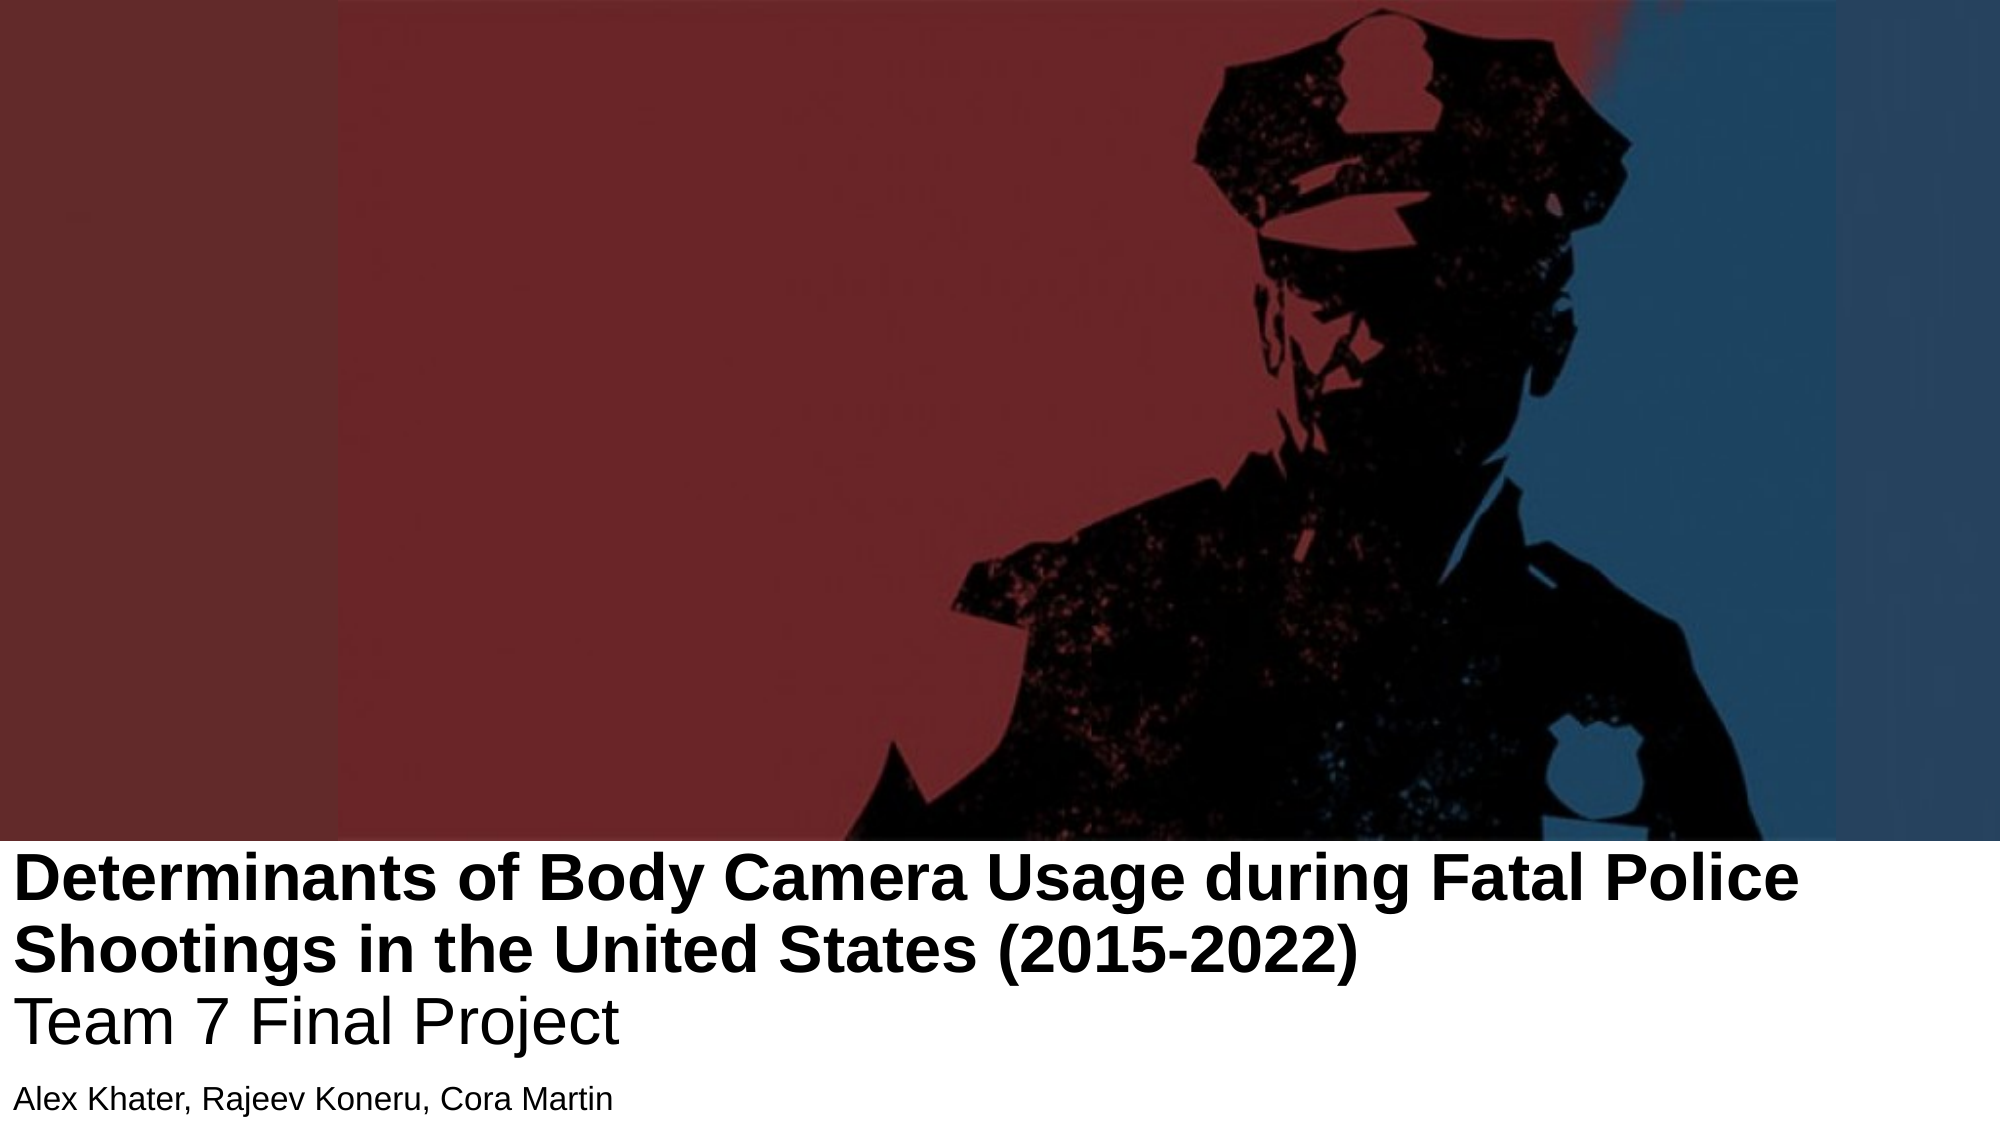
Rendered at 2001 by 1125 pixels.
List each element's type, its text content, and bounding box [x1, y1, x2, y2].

picture [0, 0, 2000, 841]
title Determinants of Body Camera Usage during Fatal Police Shootings in the United States (2015-2022) Team 7 Final Project Alex Khater, Rajeev Koneru, Cora Martin [0, 841, 1872, 1125]
